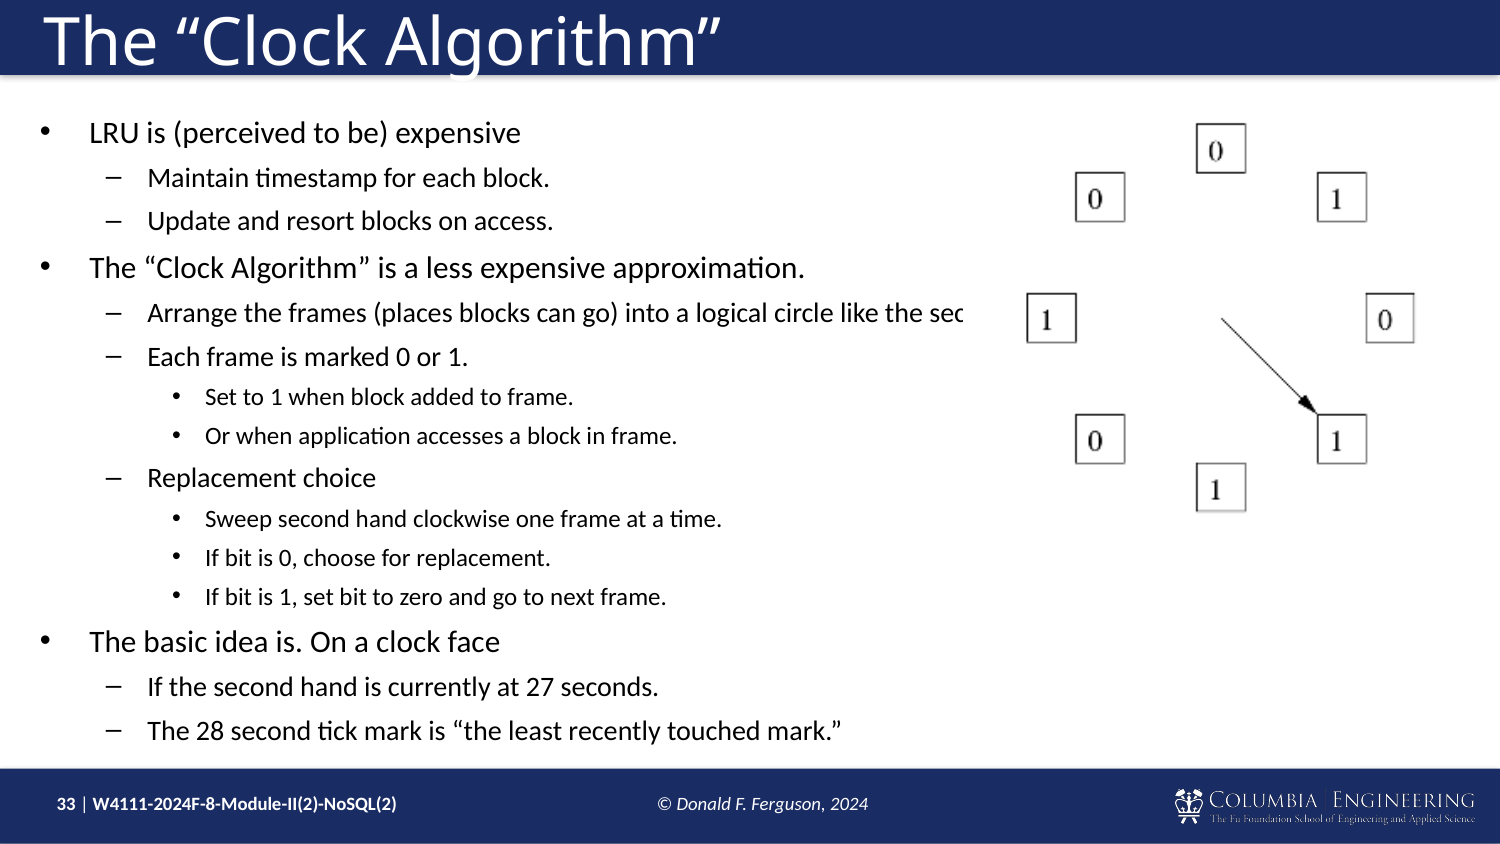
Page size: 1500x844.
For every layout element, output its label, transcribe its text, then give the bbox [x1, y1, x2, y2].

picture [963, 95, 1455, 542]
title The “Clock Algorithm” [28, 0, 1450, 73]
list LRU is (perceived to be) expensive Maintain timestamp for each block. Update and resort blocks on access. The “Clock Algorithm” is a less expensive approximation. Arrange the frames (places blocks can go) into a logical circle like the seconds on a clock face. Each frame is marked 0 or 1. Set to 1 when block added to frame. Or when application accesses a block in frame. Replacement choice Sweep second hand clockwise one frame at a time. If bit is 0, choose for replacement. If bit is 1, set bit to zero and go to next frame. The basic idea is. On a clock face If the second hand is currently at 27 seconds. The 28 second tick mark is “the least recently touched mark.” [24, 96, 1475, 760]
